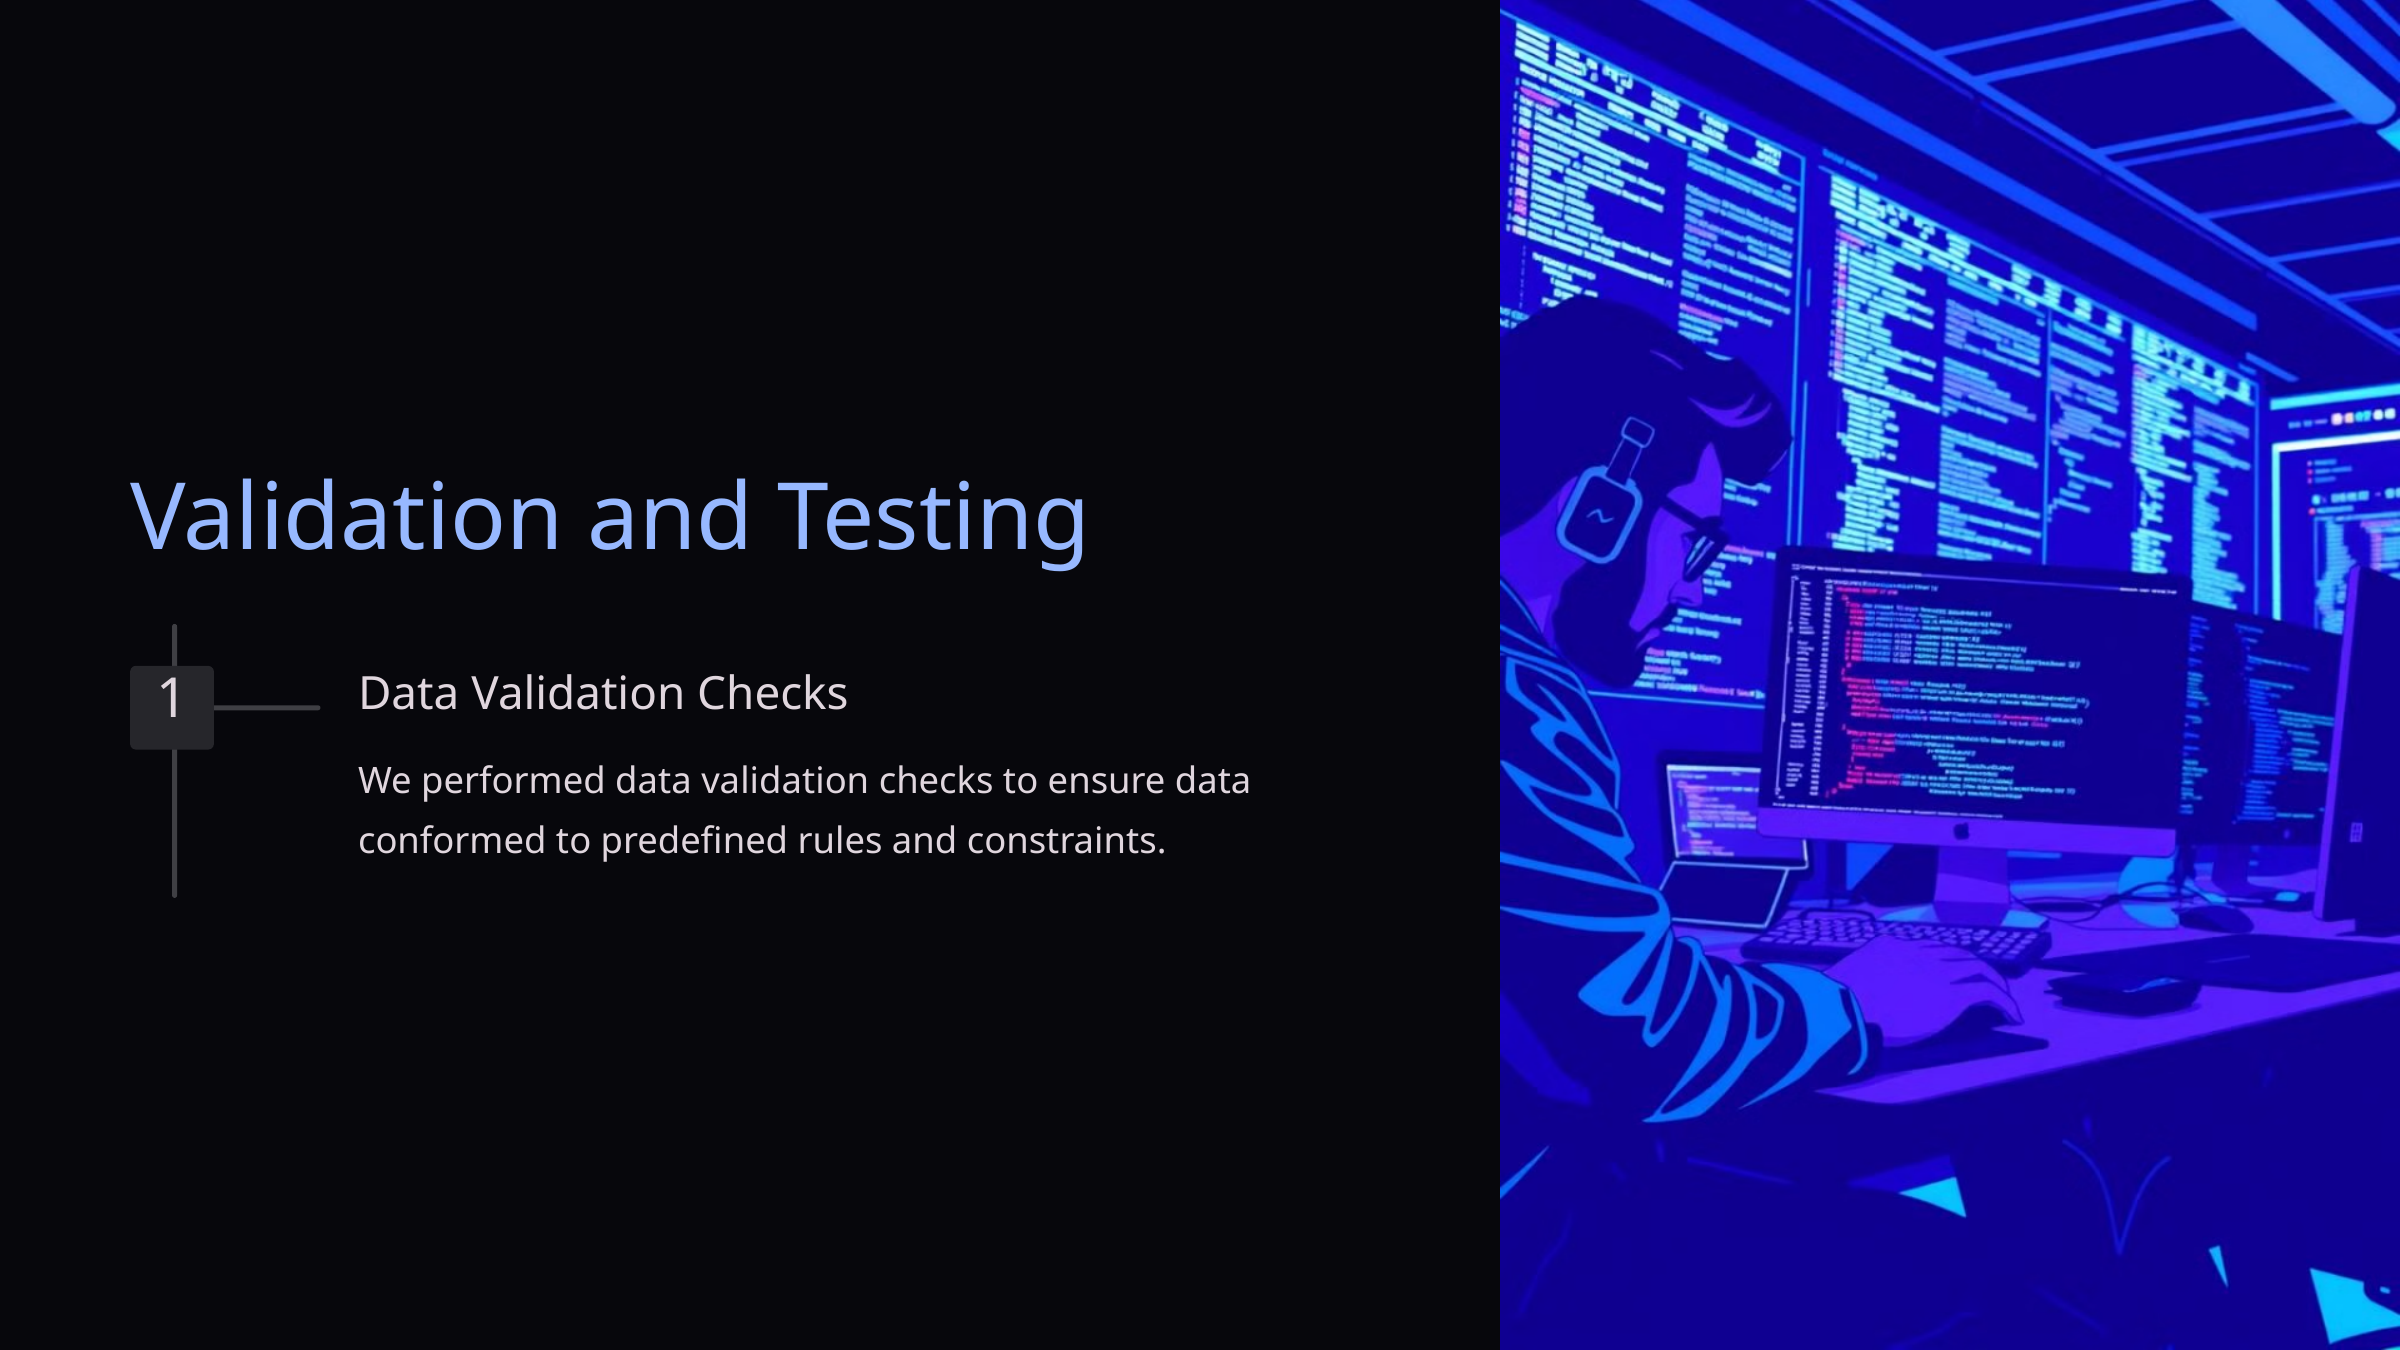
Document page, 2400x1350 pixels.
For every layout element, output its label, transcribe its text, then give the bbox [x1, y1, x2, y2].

text_box [172, 623, 178, 665]
text_box [214, 705, 321, 711]
text_box [172, 750, 178, 898]
text_box Validation and Testing [130, 452, 1187, 569]
picture [1499, 0, 2400, 1350]
text_box Data Validation Checks [358, 661, 909, 720]
text_box 1 [144, 672, 200, 743]
text_box [130, 665, 214, 750]
text_box We performed data validation checks to ensure data conformed to predefined rules and constraints. [358, 741, 1370, 861]
